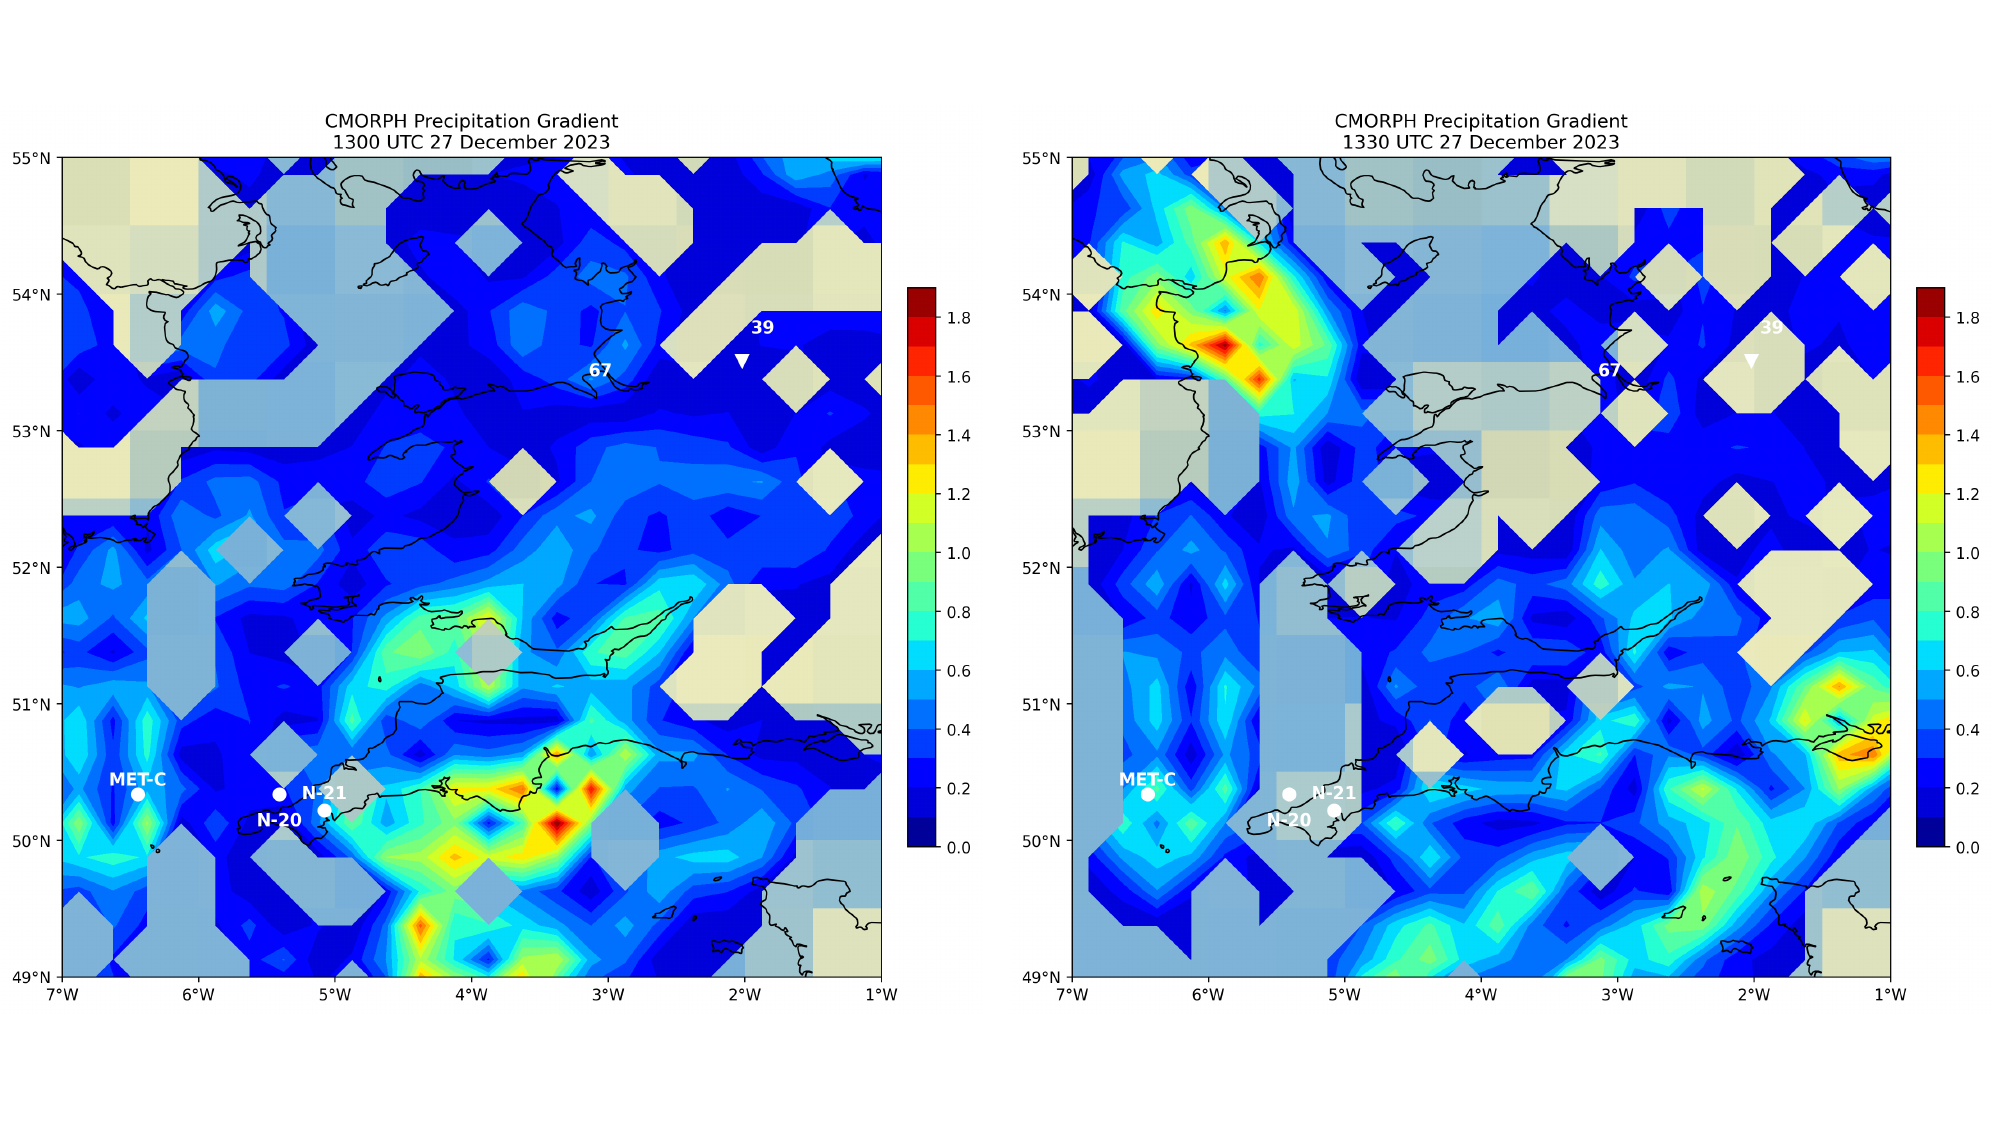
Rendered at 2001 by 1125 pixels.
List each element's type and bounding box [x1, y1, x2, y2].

list [1010, 102, 1991, 1014]
list [0, 102, 981, 1014]
